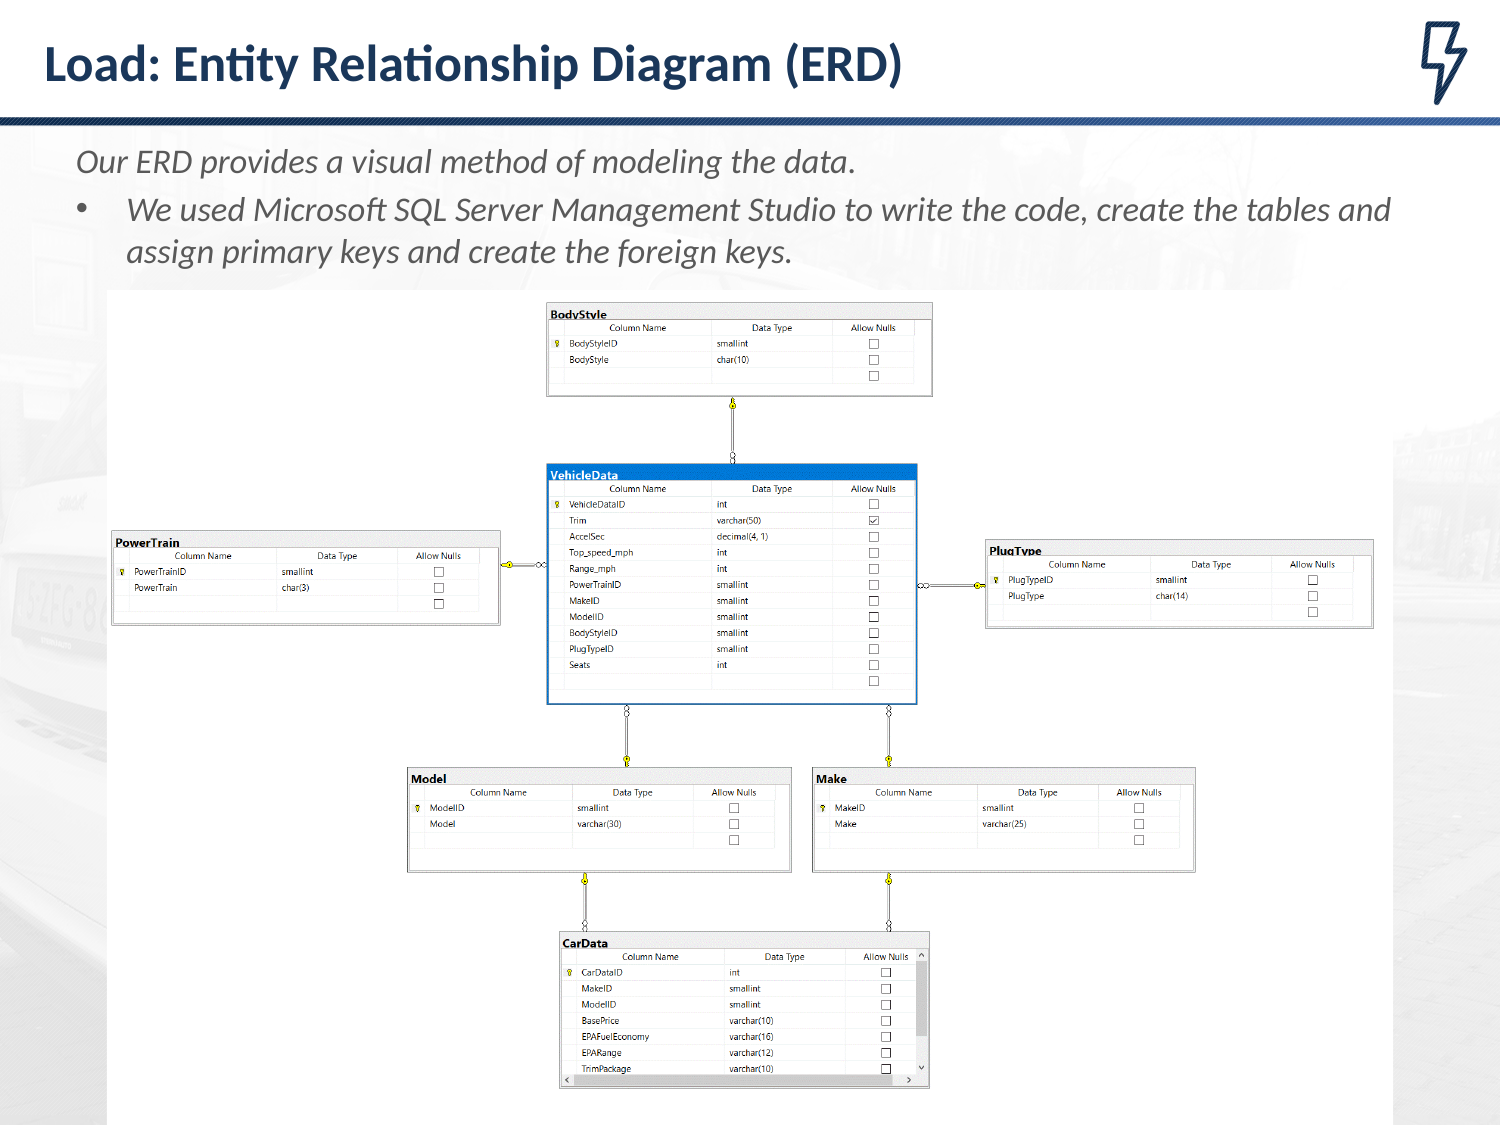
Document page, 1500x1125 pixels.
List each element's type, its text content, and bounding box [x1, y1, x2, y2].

title Load: Entity Relationship Diagram (ERD) [29, 0, 1287, 127]
text_box Our ERD provides a visual method of modeling the data. We used Microsoft SQL Server Management Studio to write the code, create the tables and assign primary keys and create the foreign keys. [60, 131, 1440, 279]
picture [0, 0, 1500, 1125]
